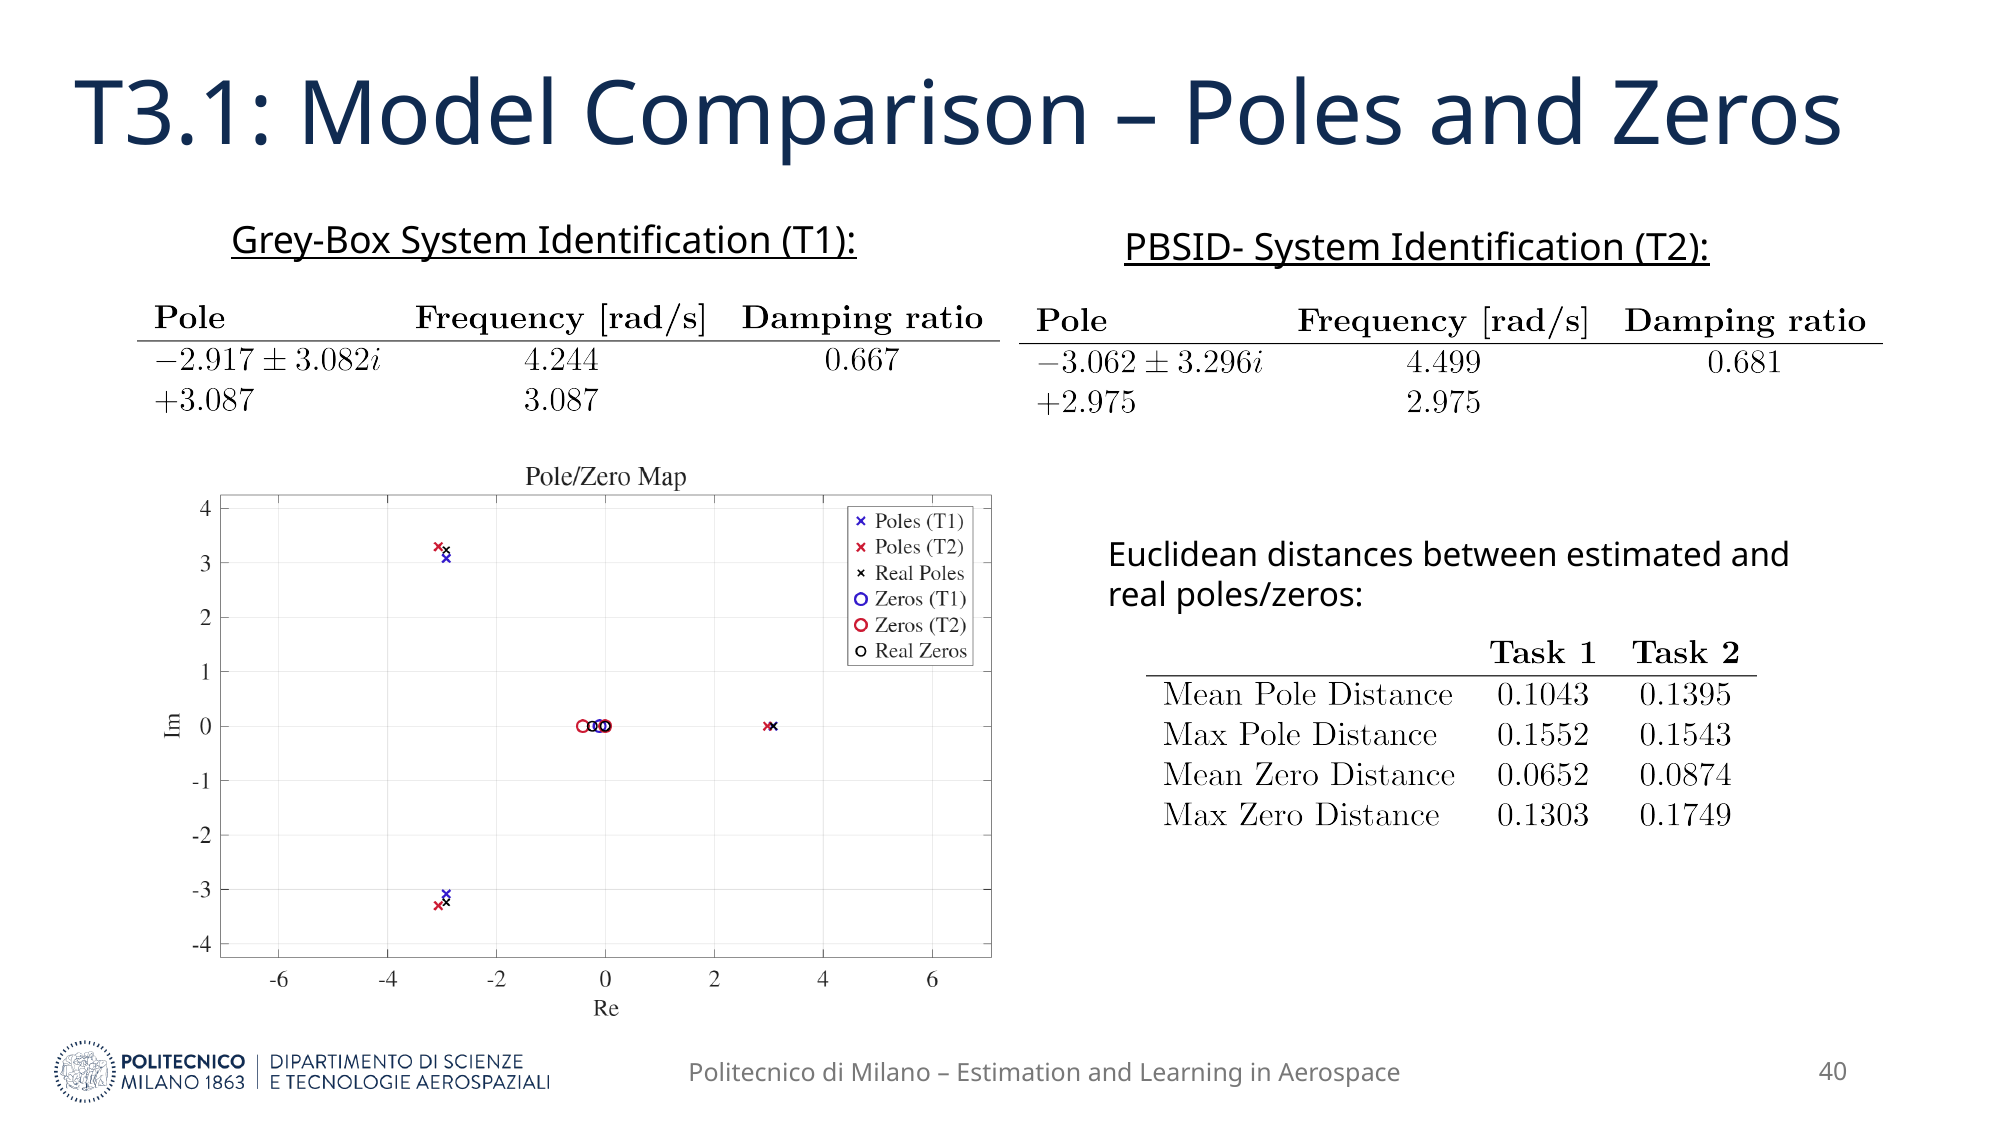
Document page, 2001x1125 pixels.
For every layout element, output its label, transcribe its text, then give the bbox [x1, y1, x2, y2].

text_box Grey-Box System Identification (T1): [216, 208, 881, 269]
footer Politecnico di Milano – Estimation and Learning in Aerospace [660, 1041, 1430, 1101]
slide_number 40 [1412, 1042, 1863, 1103]
picture [162, 465, 993, 1018]
picture [54, 1040, 550, 1104]
picture [1145, 640, 1757, 826]
text_box Euclidean distances between estimated and real poles/zeros: [1093, 525, 1810, 621]
text_box T3.1: Model Comparison – Poles and Zeros [59, 46, 1863, 185]
picture [136, 303, 1001, 413]
picture [1019, 305, 1884, 415]
